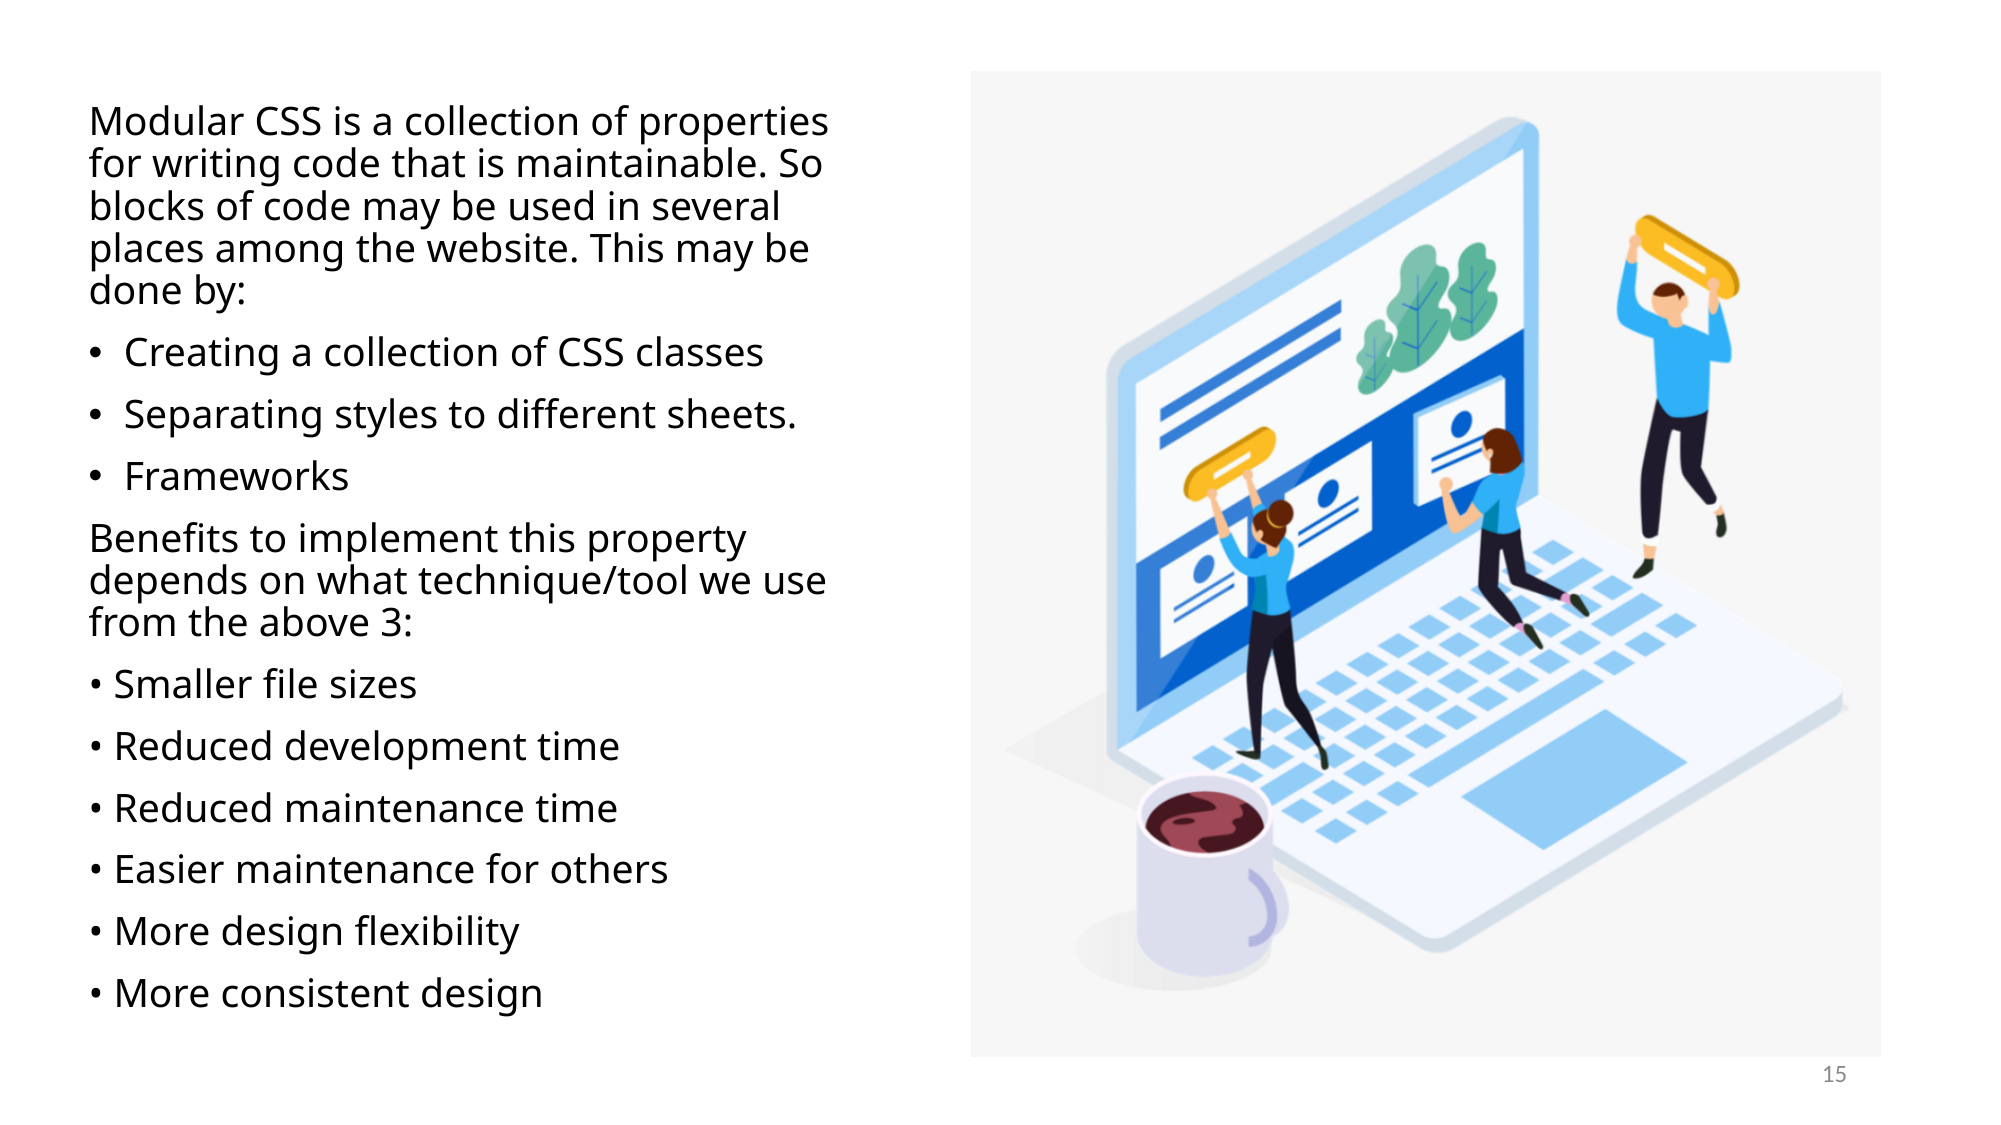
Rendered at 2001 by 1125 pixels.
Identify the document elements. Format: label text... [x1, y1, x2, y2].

slide_number 15 [1412, 1057, 1863, 1103]
picture [971, 71, 1881, 1057]
text_box Modular CSS is a collection of properties for writing code that is maintainable. So blocks of code may be used in several places among the website. This may be done by: Creating a collection of CSS classes Separating styles to different sheets. Frameworks Benefits to implement this property depends on what technique/tool we use from the above 3: • Smaller file sizes • Reduced development time • Reduced maintenance time • Easier maintenance for others • More design flexibility • More consistent design [73, 94, 907, 1034]
